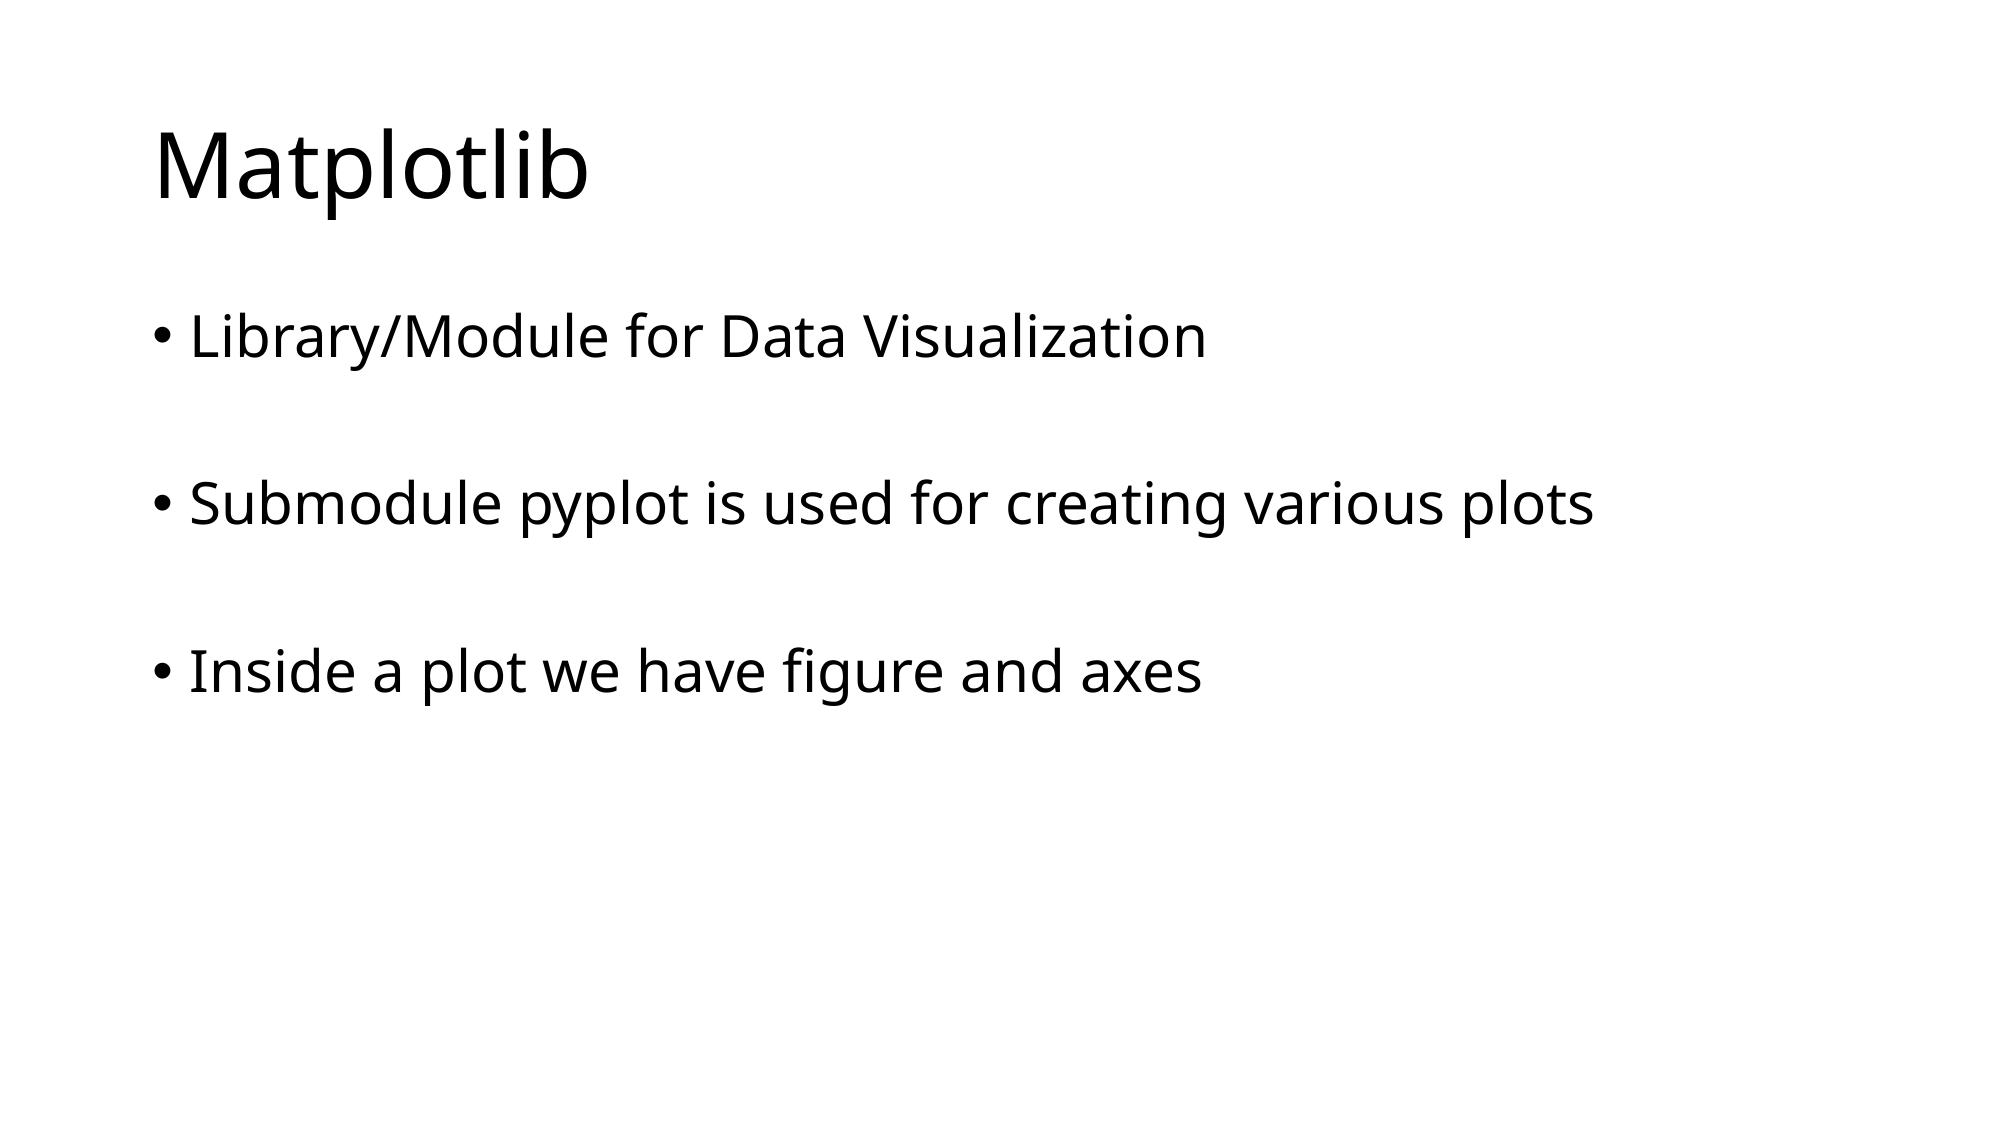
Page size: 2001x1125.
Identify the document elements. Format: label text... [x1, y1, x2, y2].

title Matplotlib [137, 59, 1863, 278]
list Library/Module for Data Visualization Submodule pyplot is used for creating various plots Inside a plot we have figure and axes [137, 299, 1863, 1014]
